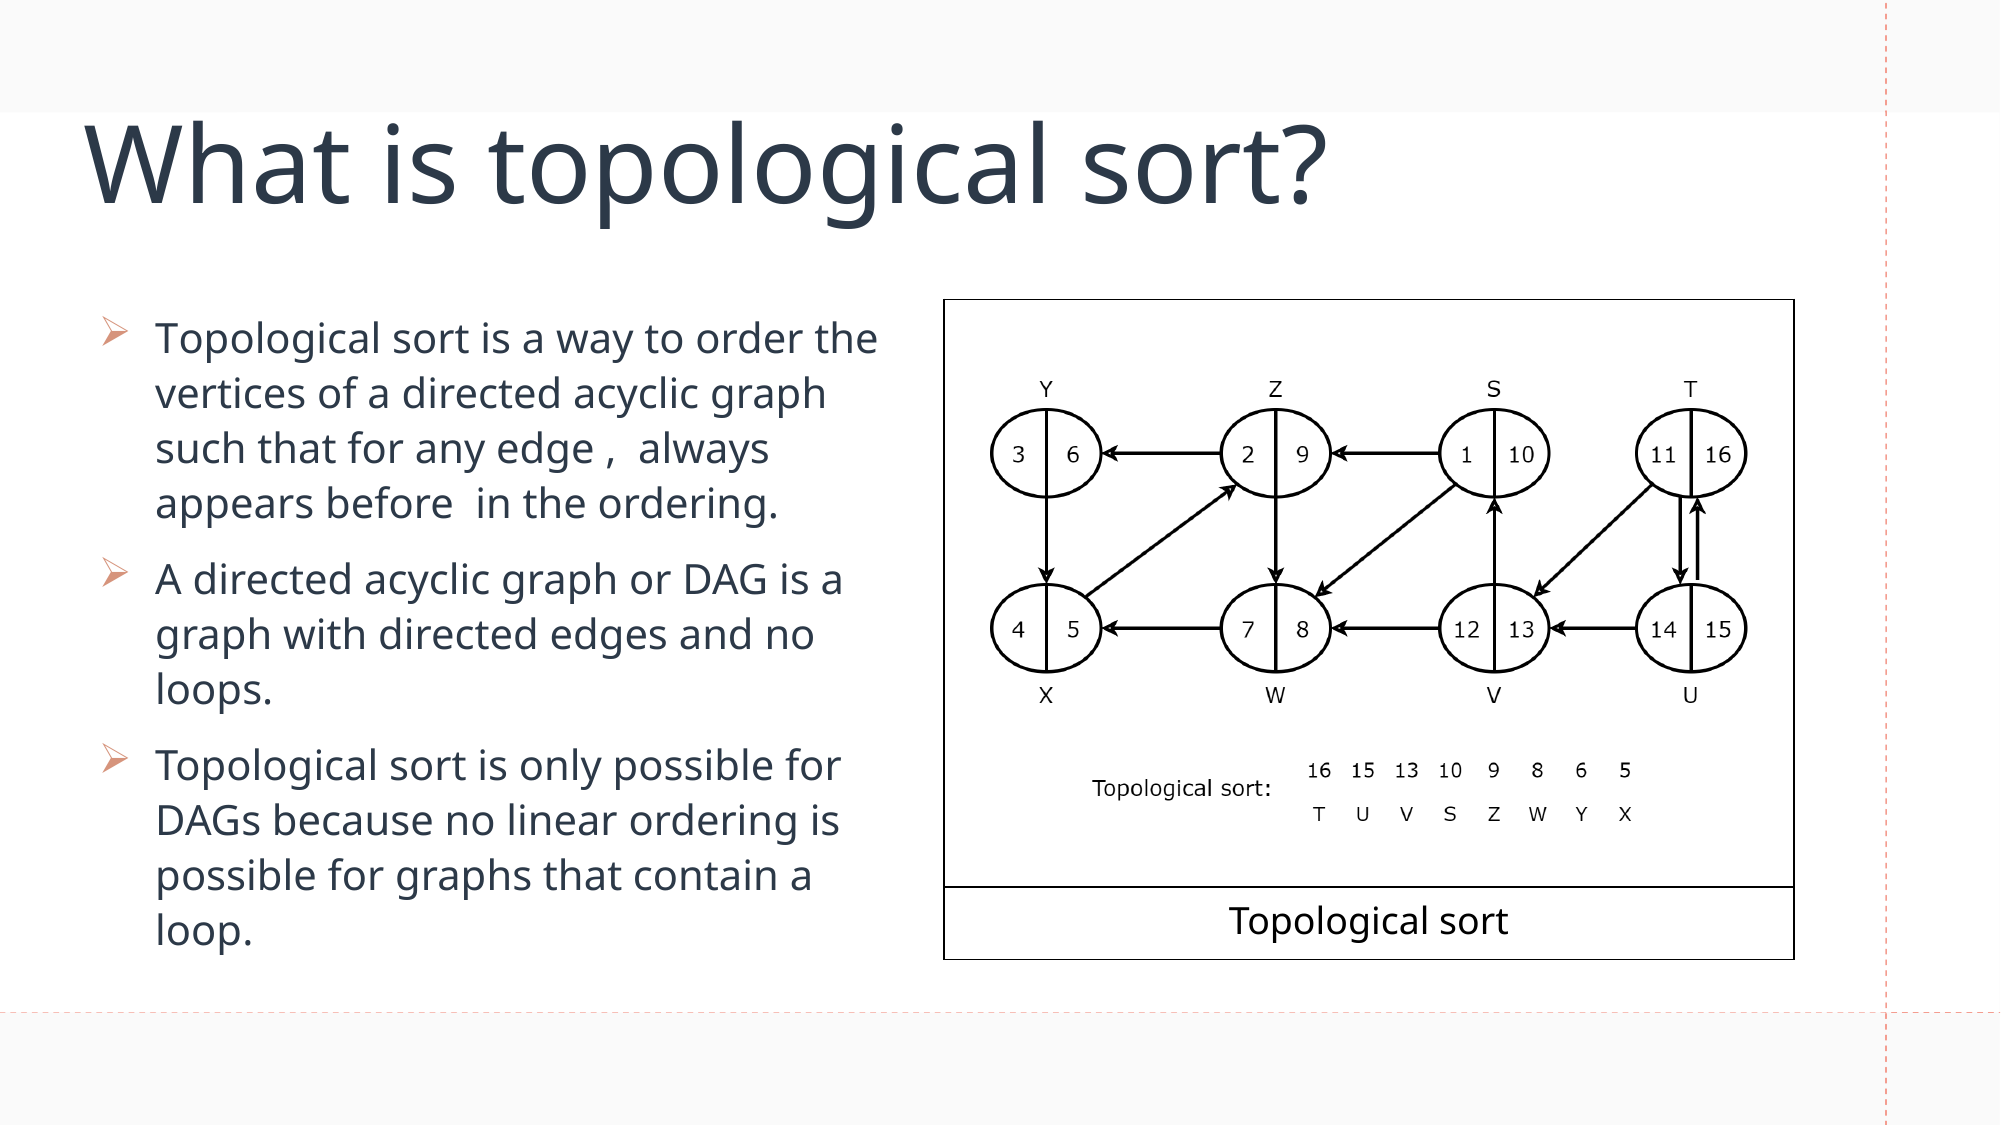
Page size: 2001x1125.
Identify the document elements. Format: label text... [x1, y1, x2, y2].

table_cell Topological sort [945, 888, 1793, 959]
table_header [945, 300, 1793, 886]
picture [968, 343, 1769, 857]
title What is topological sort? [68, 59, 1794, 278]
